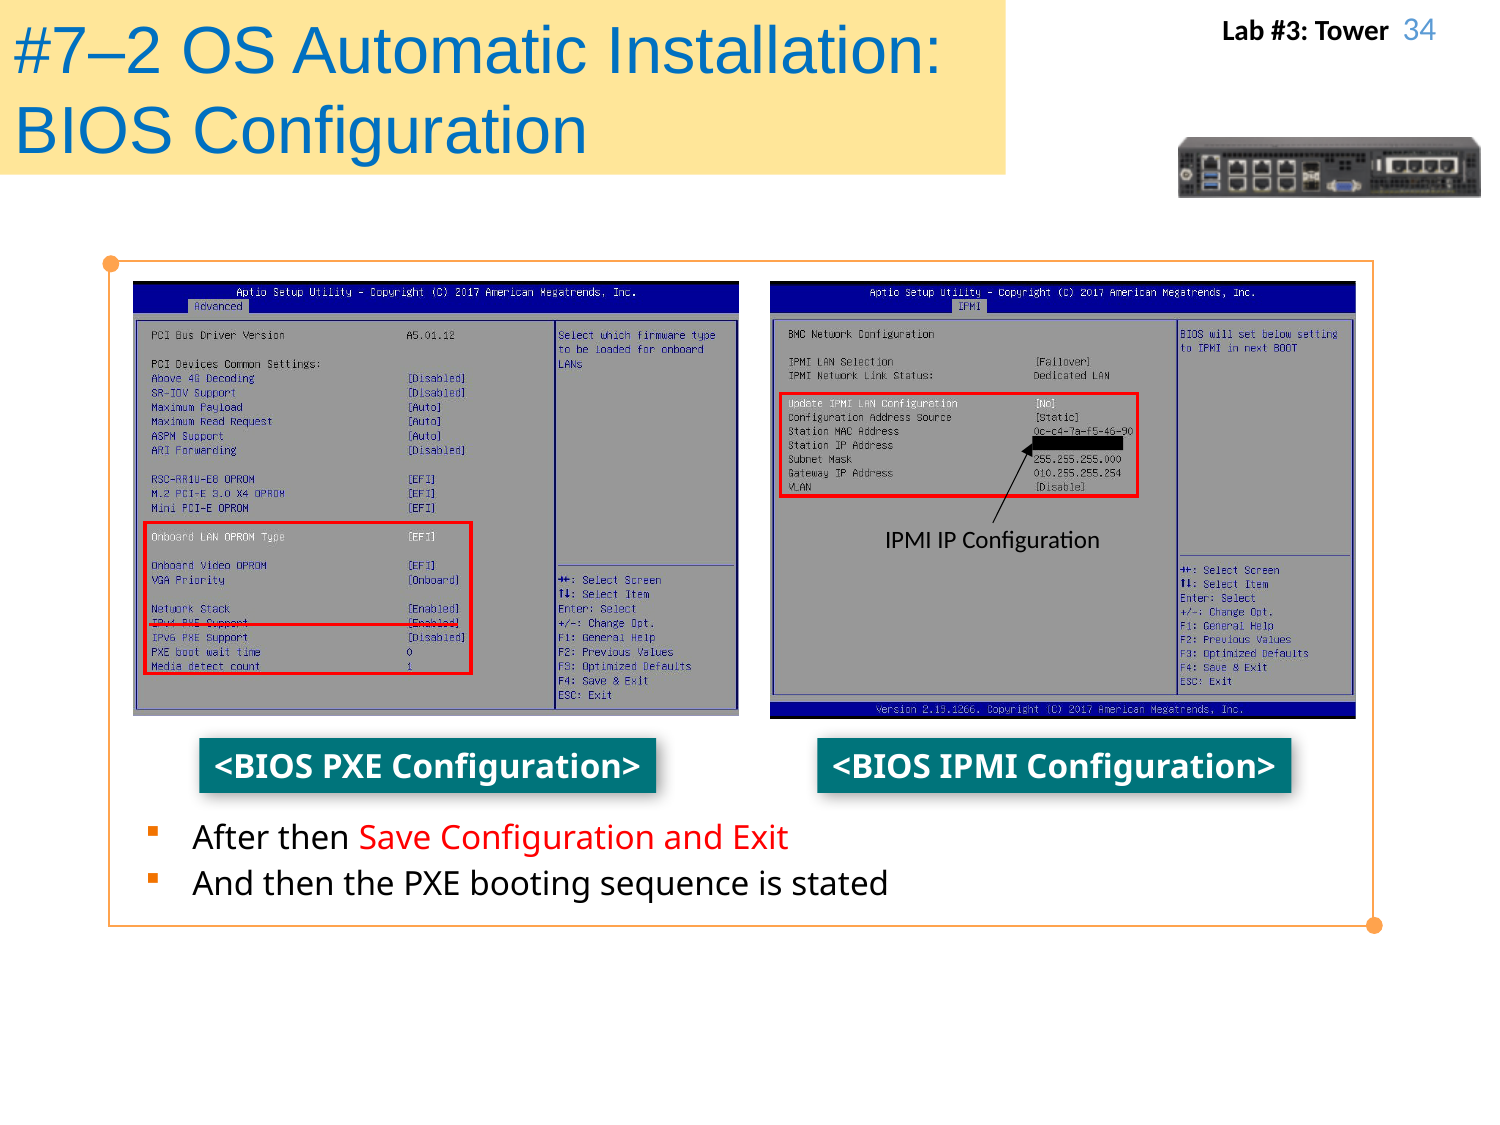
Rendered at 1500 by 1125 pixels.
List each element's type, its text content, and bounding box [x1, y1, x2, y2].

text_box #7–2 OS Automatic Installation: BIOS Configuration [0, 0, 1006, 175]
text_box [102, 255, 1383, 934]
picture [1178, 137, 1481, 198]
